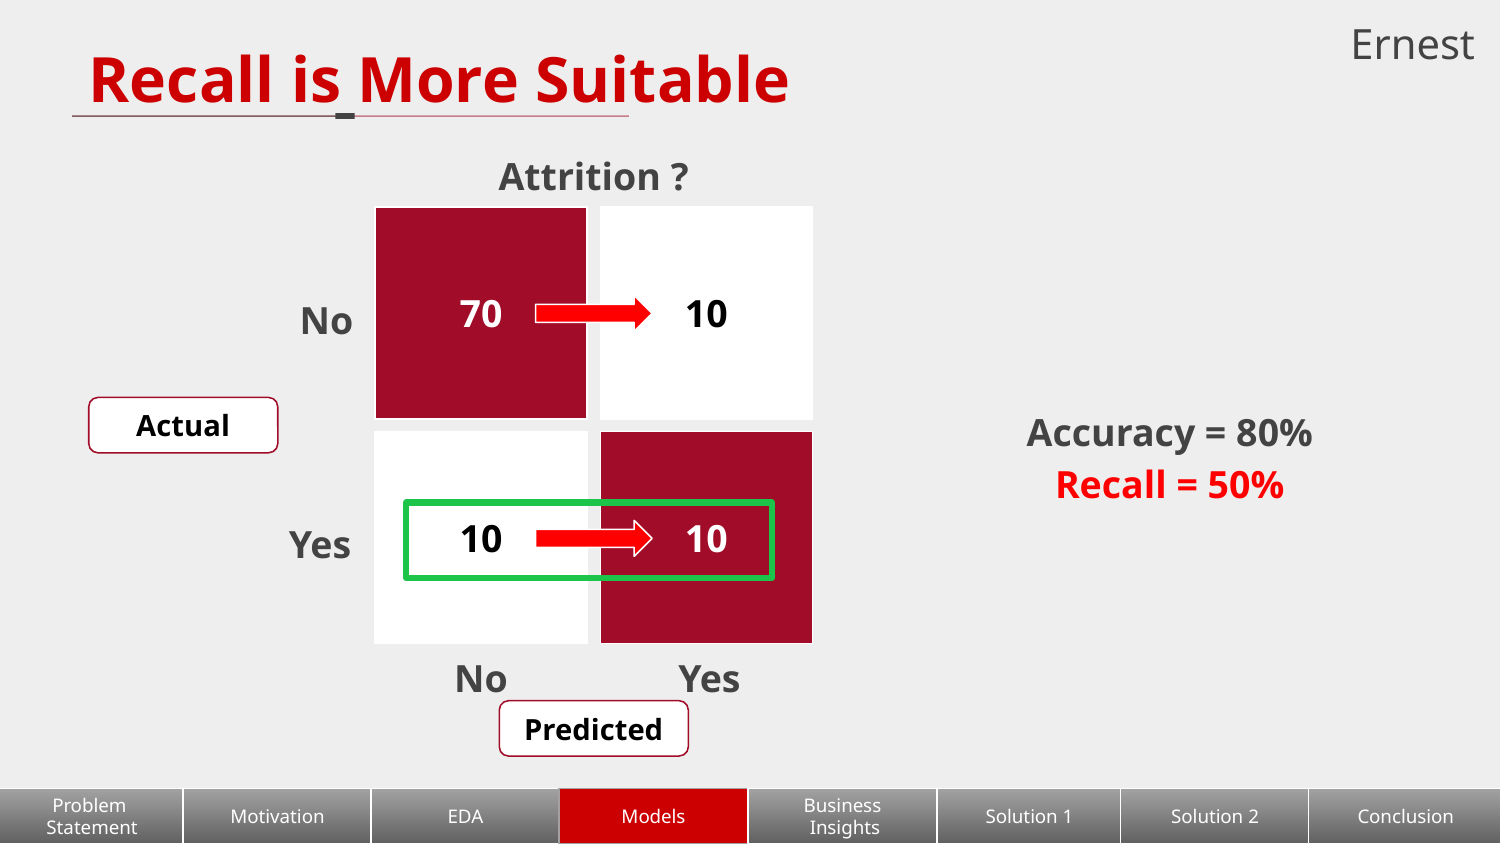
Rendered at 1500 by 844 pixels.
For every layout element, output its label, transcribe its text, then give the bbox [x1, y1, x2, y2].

text_box [535, 520, 653, 557]
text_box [71, 112, 630, 120]
text_box Business Insights [747, 788, 937, 844]
text_box Solution 1 [937, 788, 1120, 844]
text_box Ernest [1273, 12, 1486, 73]
text_box 10 [600, 206, 813, 419]
text_box Accuracy = 80% Recall = 50% [904, 387, 1435, 521]
text_box Yes [655, 632, 764, 715]
text_box Problem Statement [0, 788, 182, 844]
text_box No [277, 275, 376, 357]
text_box Yes [265, 499, 376, 582]
text_box 10 [600, 431, 813, 644]
title Recall is More Suitable [73, 24, 1338, 119]
text_box 70 [375, 206, 588, 419]
text_box EDA [370, 788, 558, 844]
text_box Solution 2 [1120, 788, 1308, 844]
text_box Actual [88, 397, 278, 453]
text_box Models [558, 788, 747, 844]
text_box Conclusion [1308, 788, 1500, 844]
text_box 10 [375, 431, 588, 644]
text_box [535, 295, 653, 332]
text_box [406, 502, 772, 579]
text_box Predicted [499, 700, 689, 757]
text_box Attrition ? [454, 131, 734, 213]
text_box Motivation [182, 788, 370, 844]
text_box No [432, 632, 530, 715]
